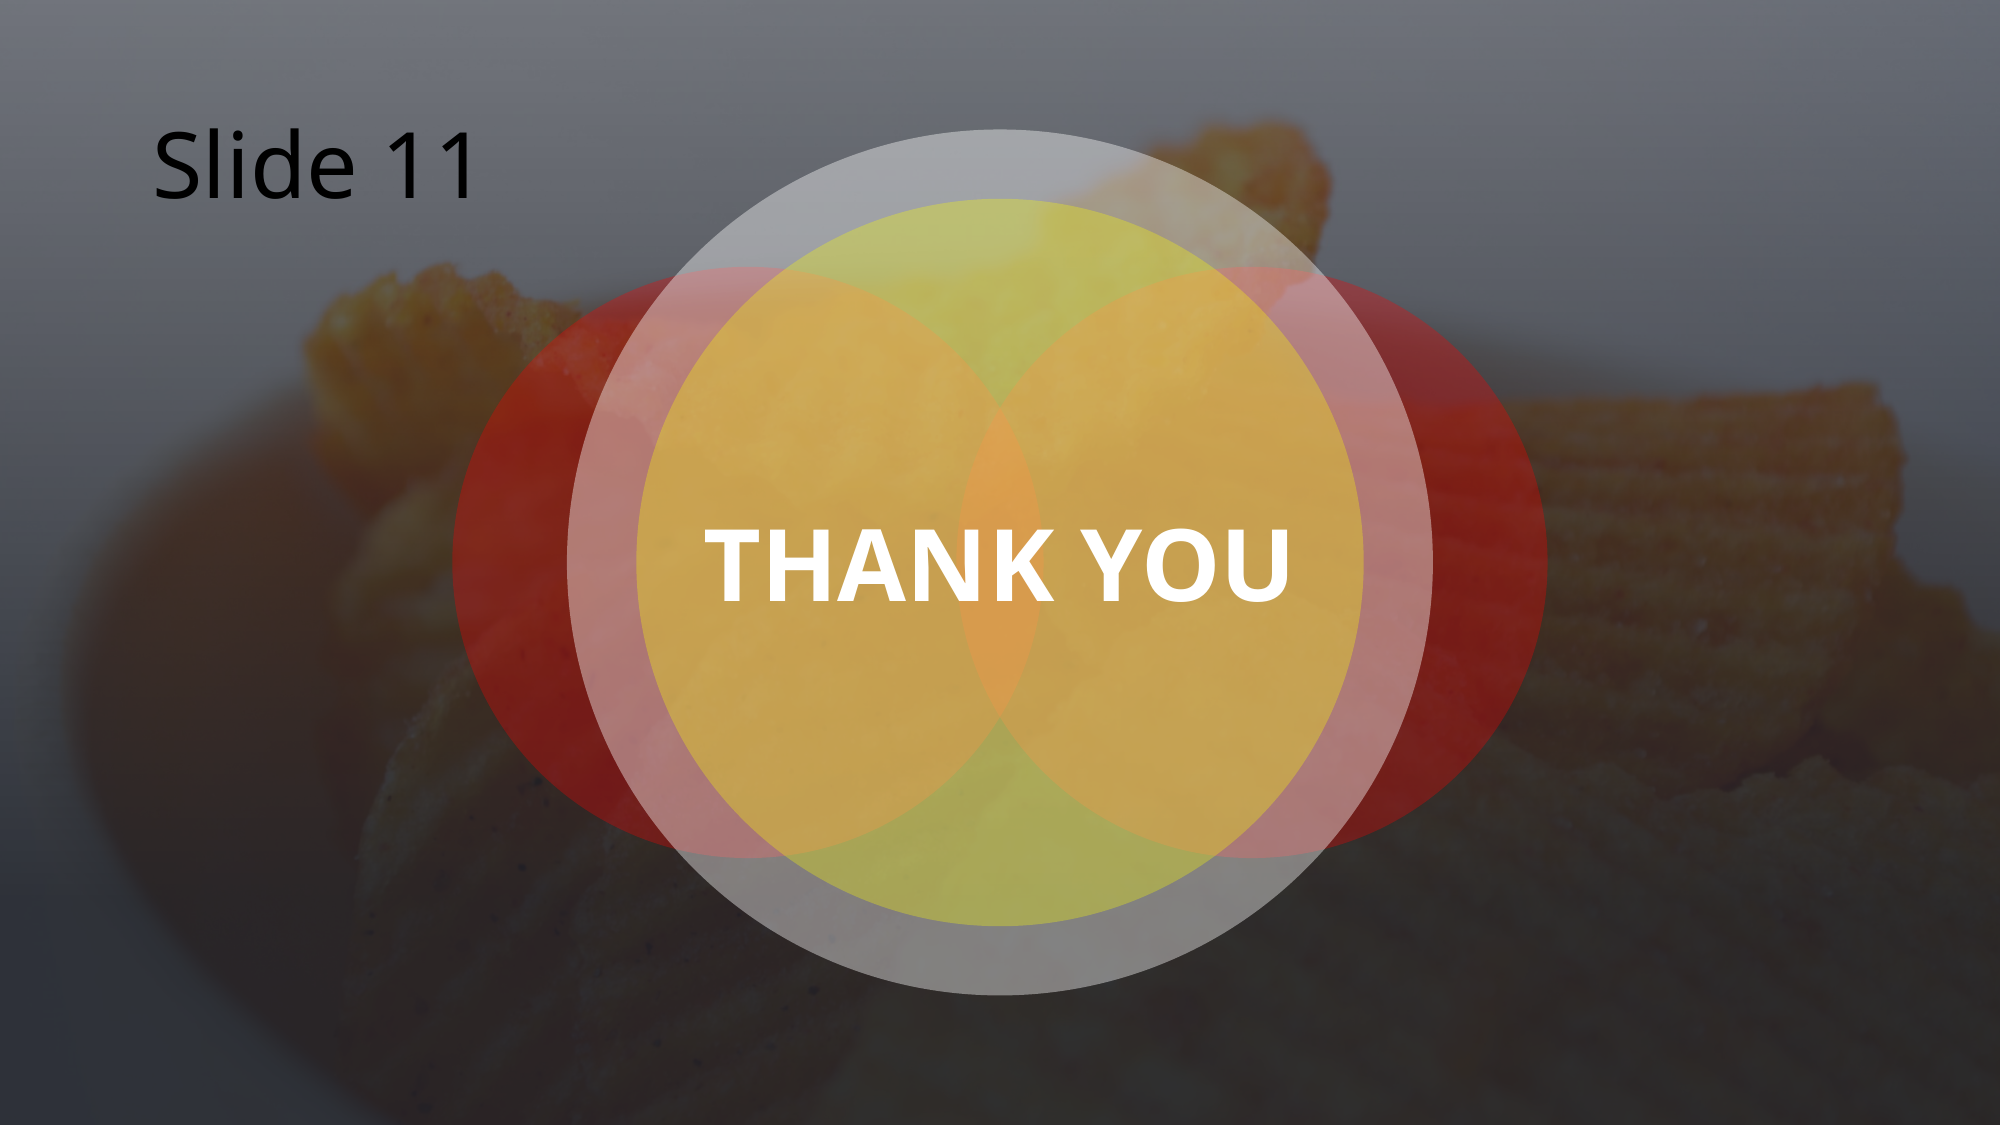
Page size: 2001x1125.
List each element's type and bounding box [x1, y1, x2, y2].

picture [0, 0, 2000, 1125]
text_box [452, 266, 1548, 859]
